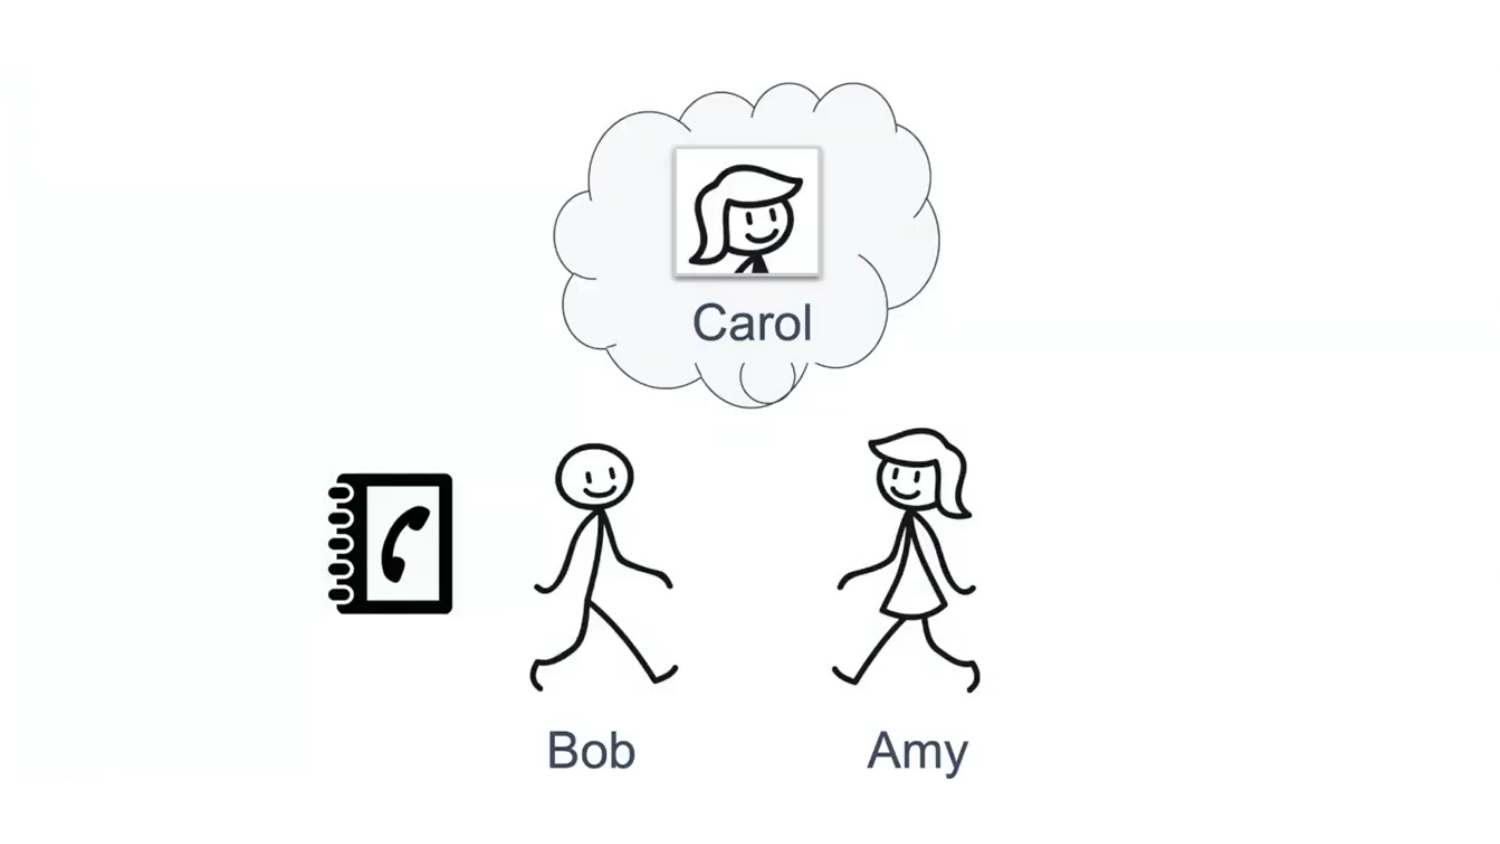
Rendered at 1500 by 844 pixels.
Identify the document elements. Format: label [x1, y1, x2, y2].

picture [0, 63, 1500, 781]
